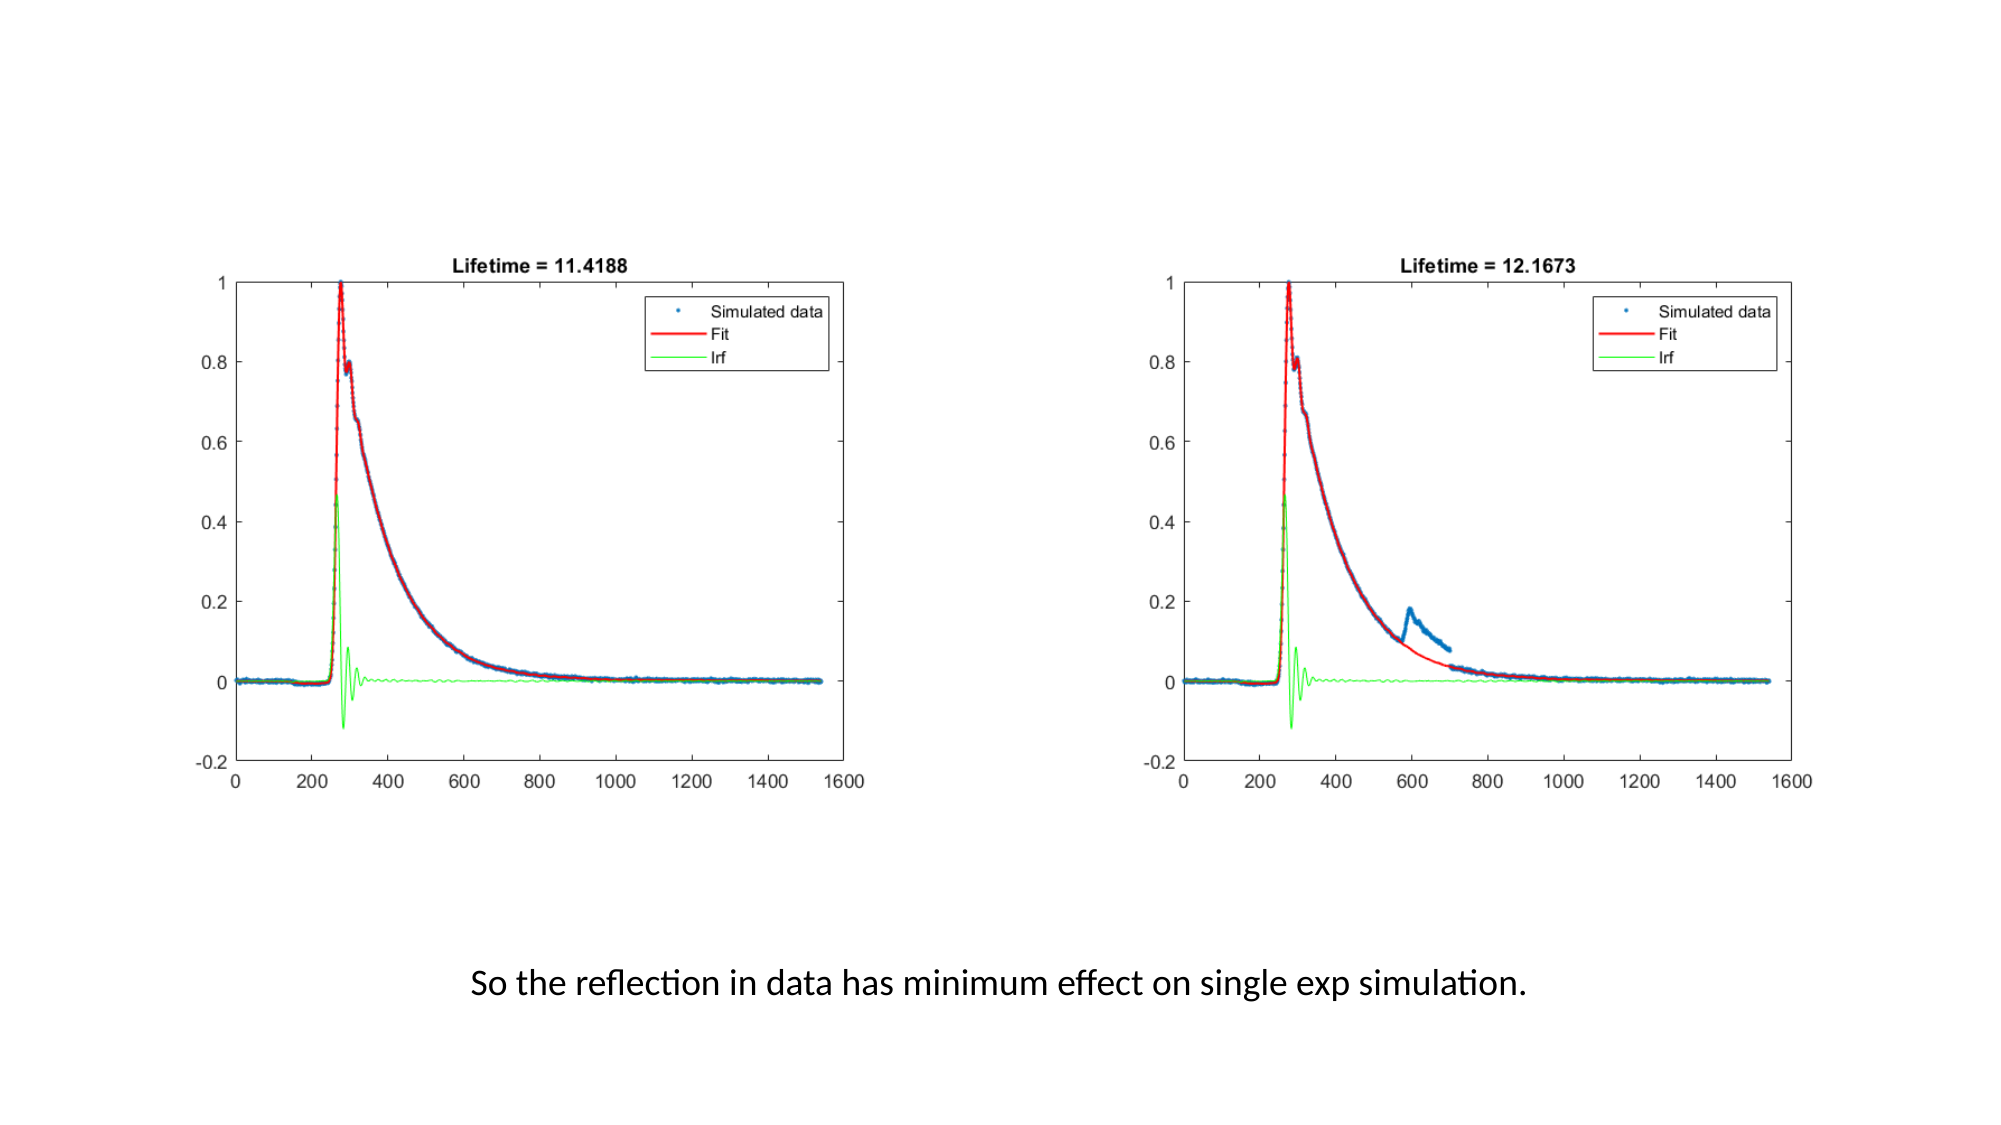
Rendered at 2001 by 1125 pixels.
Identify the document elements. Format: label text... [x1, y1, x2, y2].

picture [134, 238, 918, 826]
text_box So the reflection in data has minimum effect on single exp simulation. [455, 951, 1544, 1011]
picture [1082, 238, 1866, 826]
